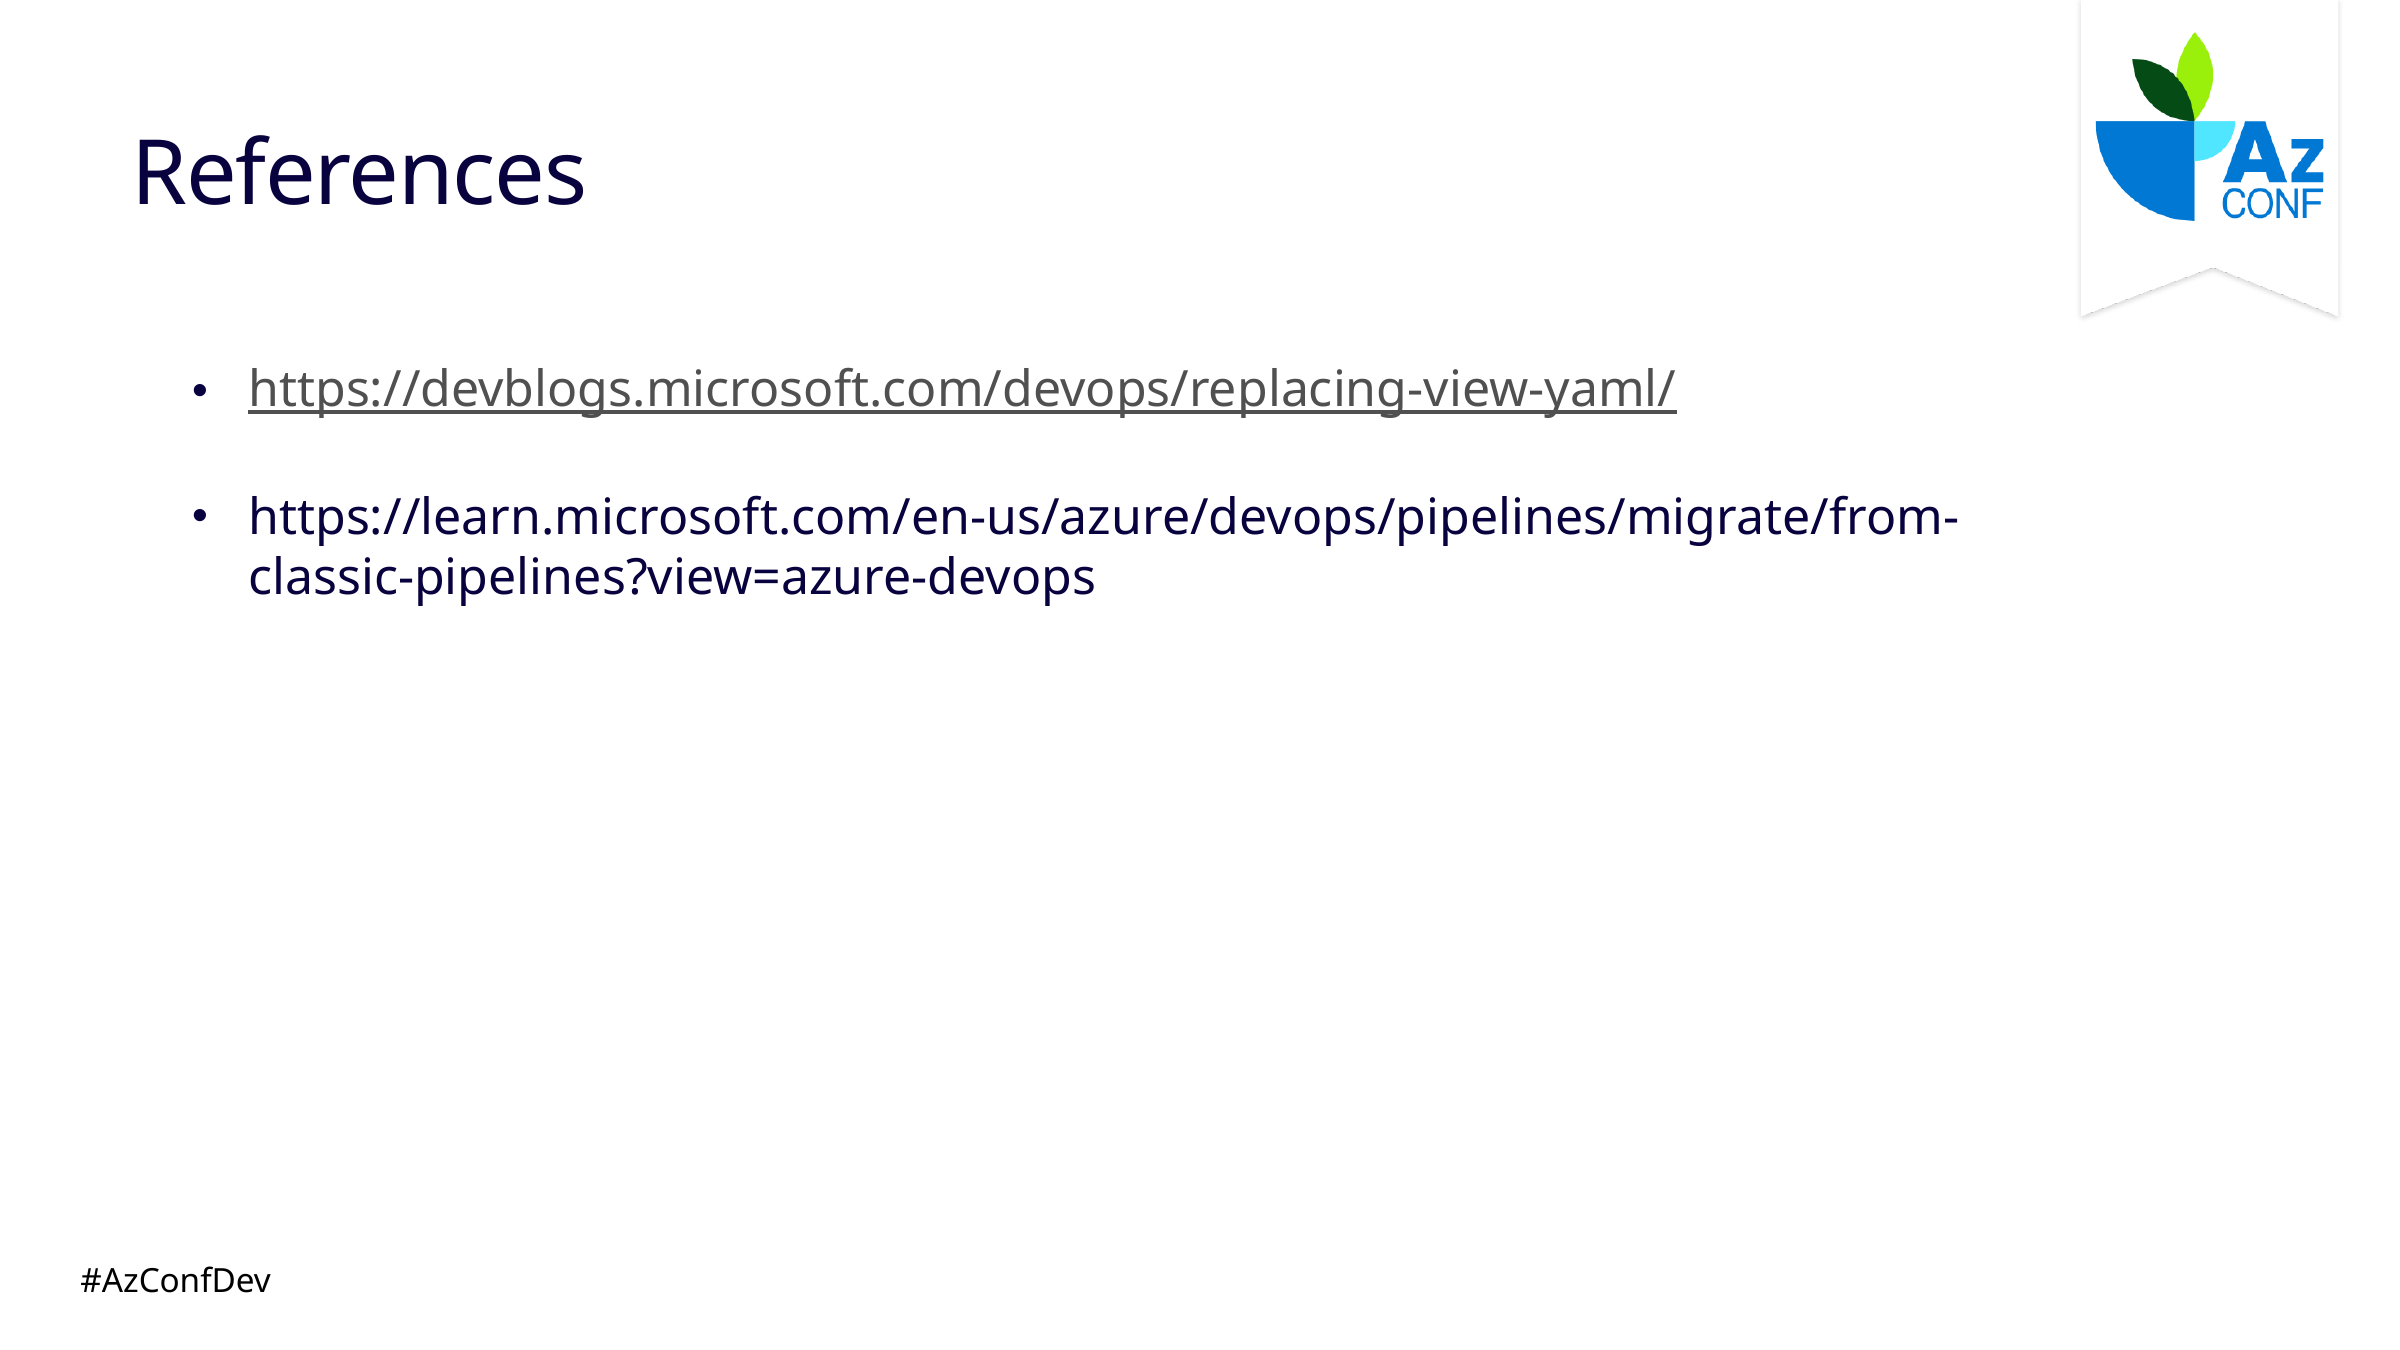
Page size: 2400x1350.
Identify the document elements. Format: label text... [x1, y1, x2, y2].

picture [2073, 0, 2346, 326]
list https://devblogs.microsoft.com/devops/replacing-view-yaml/ https://learn.microsoft.com/en-us/azure/devops/pipelines/migrate/from-classic-pipelines?view=azure-devops [192, 356, 1993, 599]
title References [131, 125, 662, 224]
